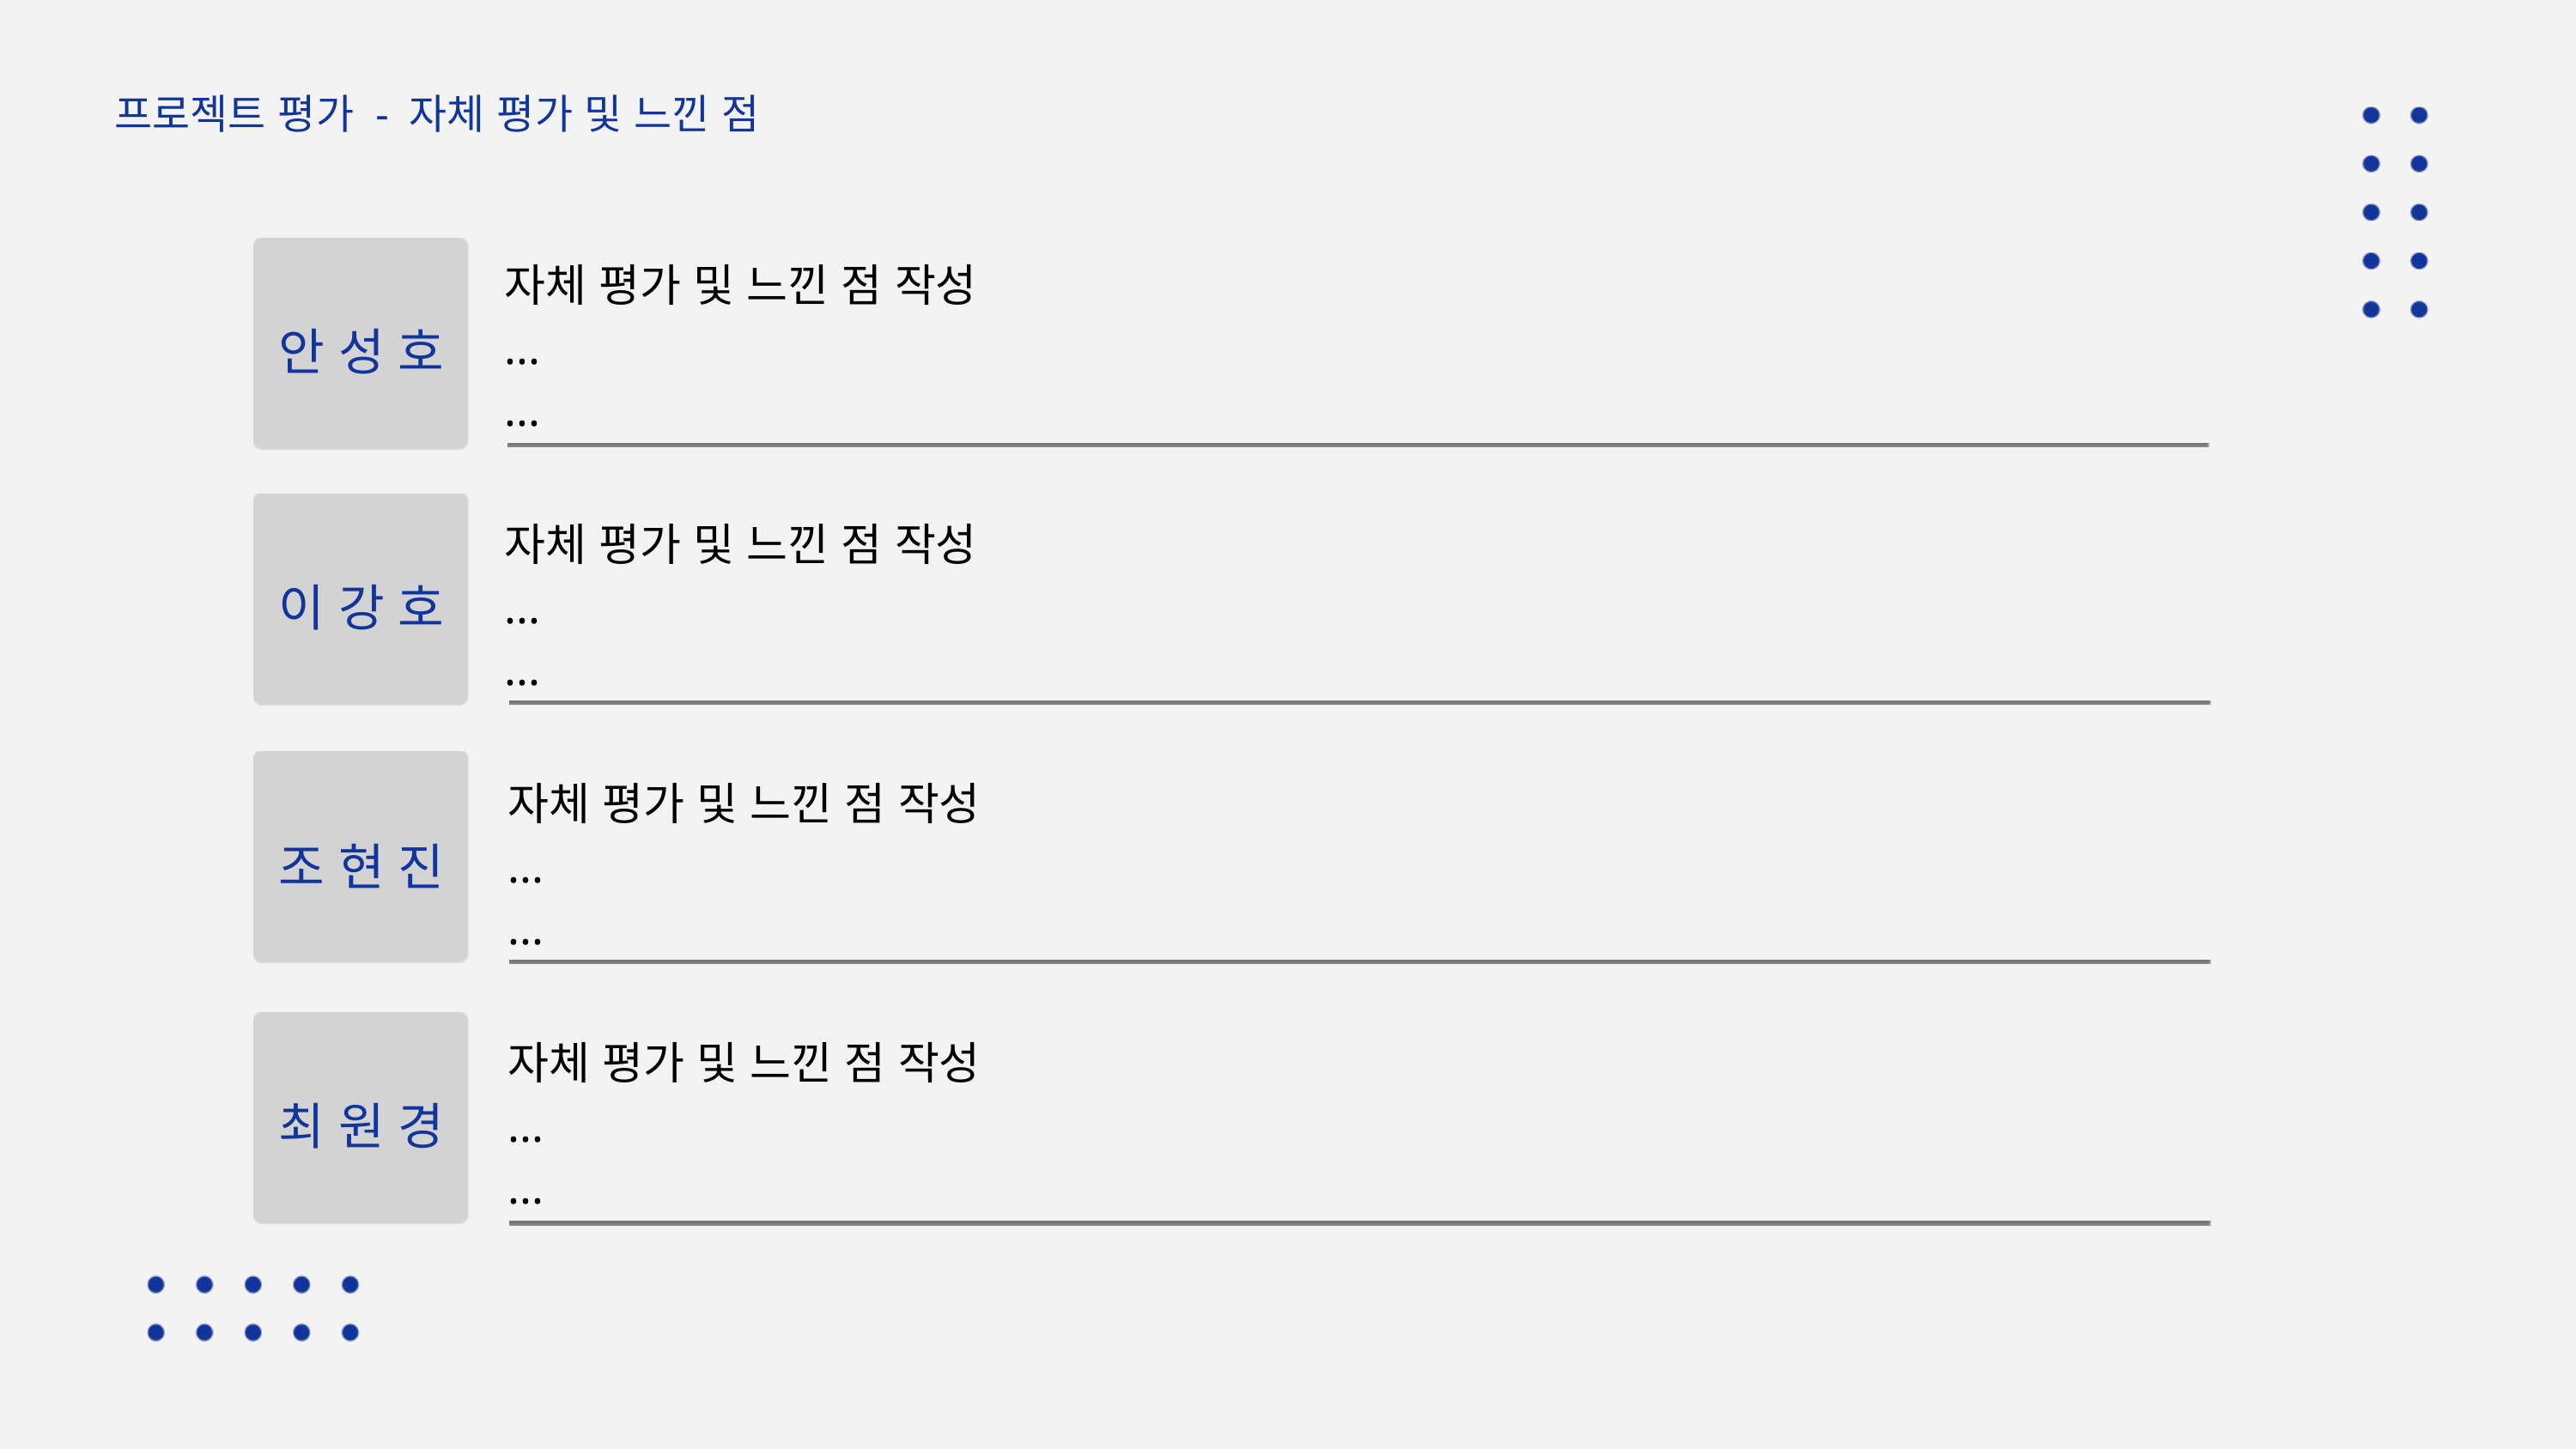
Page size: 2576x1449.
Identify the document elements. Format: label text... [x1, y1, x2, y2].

text_box 자체 평가 및 느낀 점 작성 ... ... [504, 507, 2209, 694]
picture [509, 1221, 2212, 1226]
picture [507, 443, 2210, 448]
text_box 자체 평가 및 느낀 점 작성 ... ... [507, 767, 2213, 954]
picture [253, 493, 469, 707]
picture [253, 750, 469, 965]
picture [509, 960, 2212, 965]
text_box 프로젝트 평가 - 자체 평가 및 느낀 점 [114, 80, 1043, 138]
picture [148, 1011, 469, 1416]
picture [509, 700, 2212, 706]
text_box 자체 평가 및 느낀 점 작성 ... ... [507, 1026, 2213, 1213]
text_box 자체 평가 및 느낀 점 작성 ... ... [504, 248, 2209, 435]
picture [2360, 106, 2430, 321]
picture [253, 237, 469, 452]
